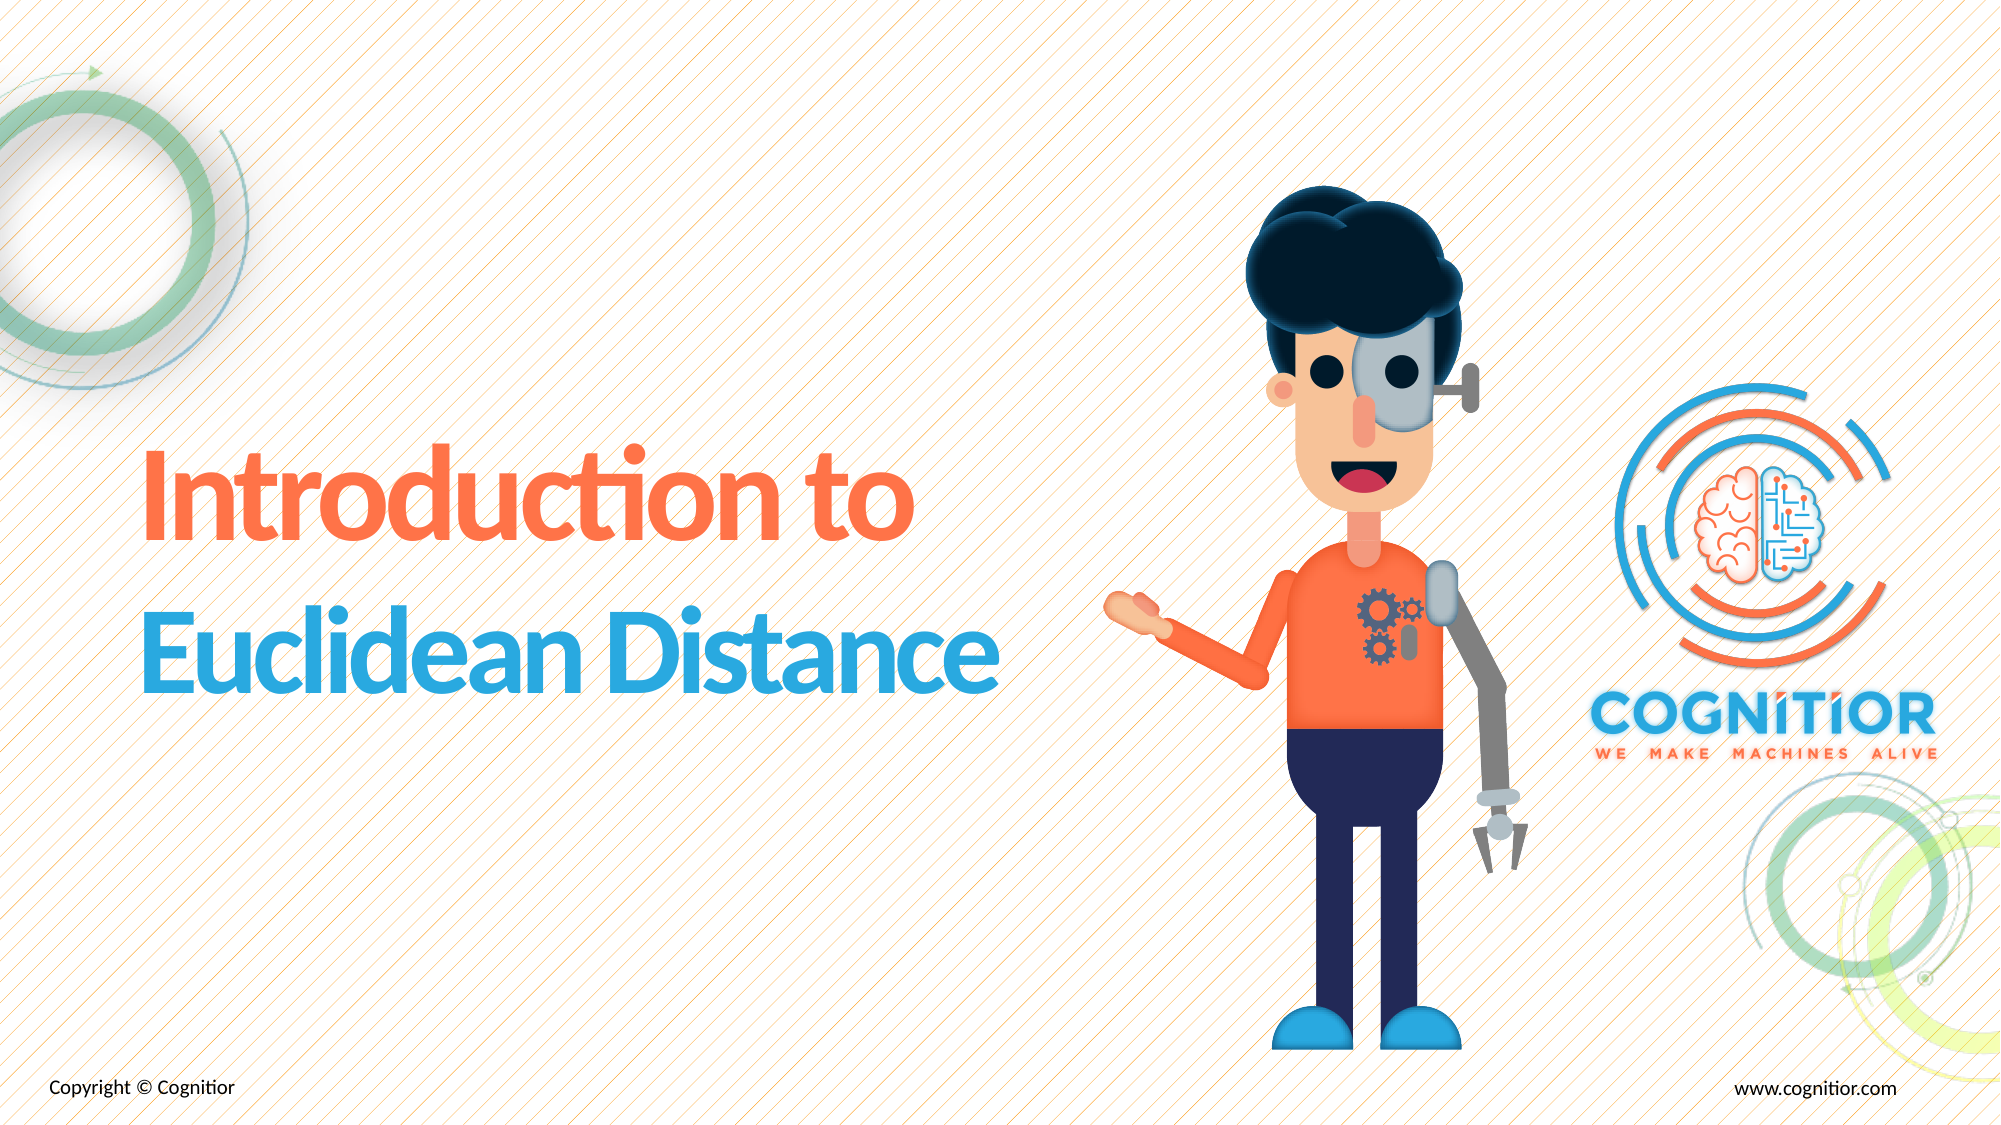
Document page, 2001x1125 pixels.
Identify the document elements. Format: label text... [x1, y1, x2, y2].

picture [1566, 381, 2000, 1091]
text_box Copyright © Cognitior [34, 1066, 251, 1106]
text_box www.cognitior.com [1719, 1067, 1913, 1108]
picture [0, 30, 288, 401]
text_box Introduction to Euclidean Distance [122, 395, 1099, 726]
picture [1102, 185, 1529, 1051]
